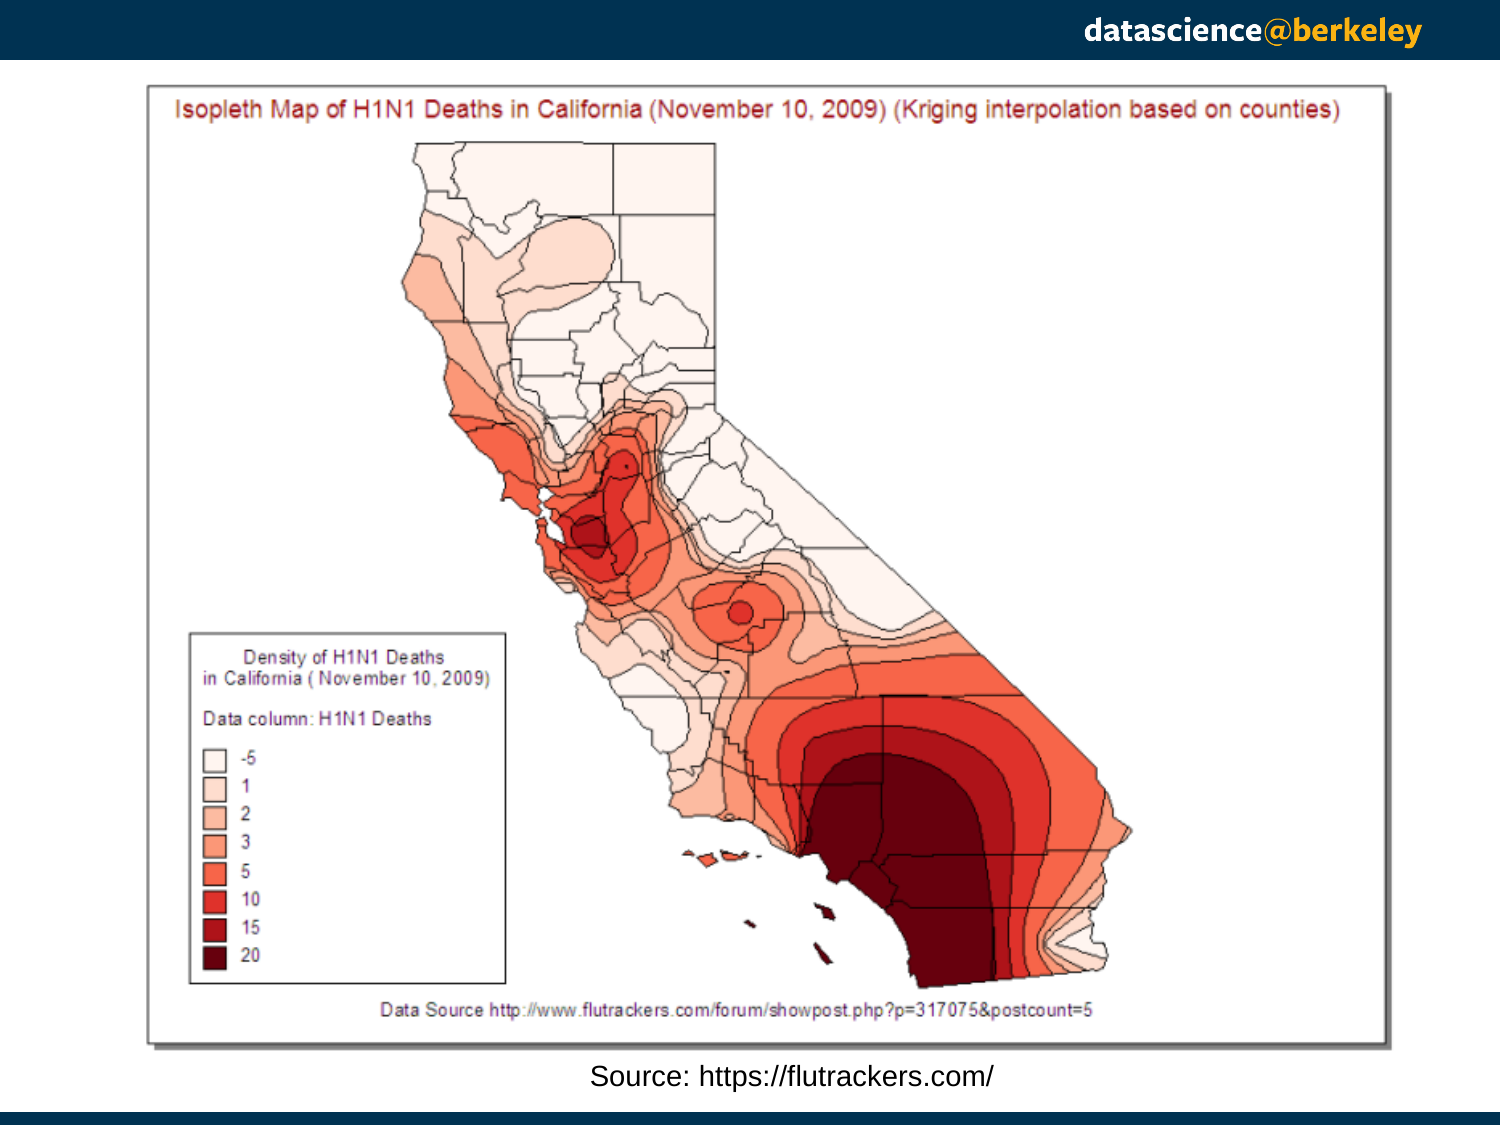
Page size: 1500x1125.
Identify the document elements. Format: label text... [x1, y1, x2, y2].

picture [1079, 10, 1431, 52]
picture [137, 74, 1401, 1057]
text_box Source: https://flutrackers.com/ [574, 1049, 1500, 1100]
